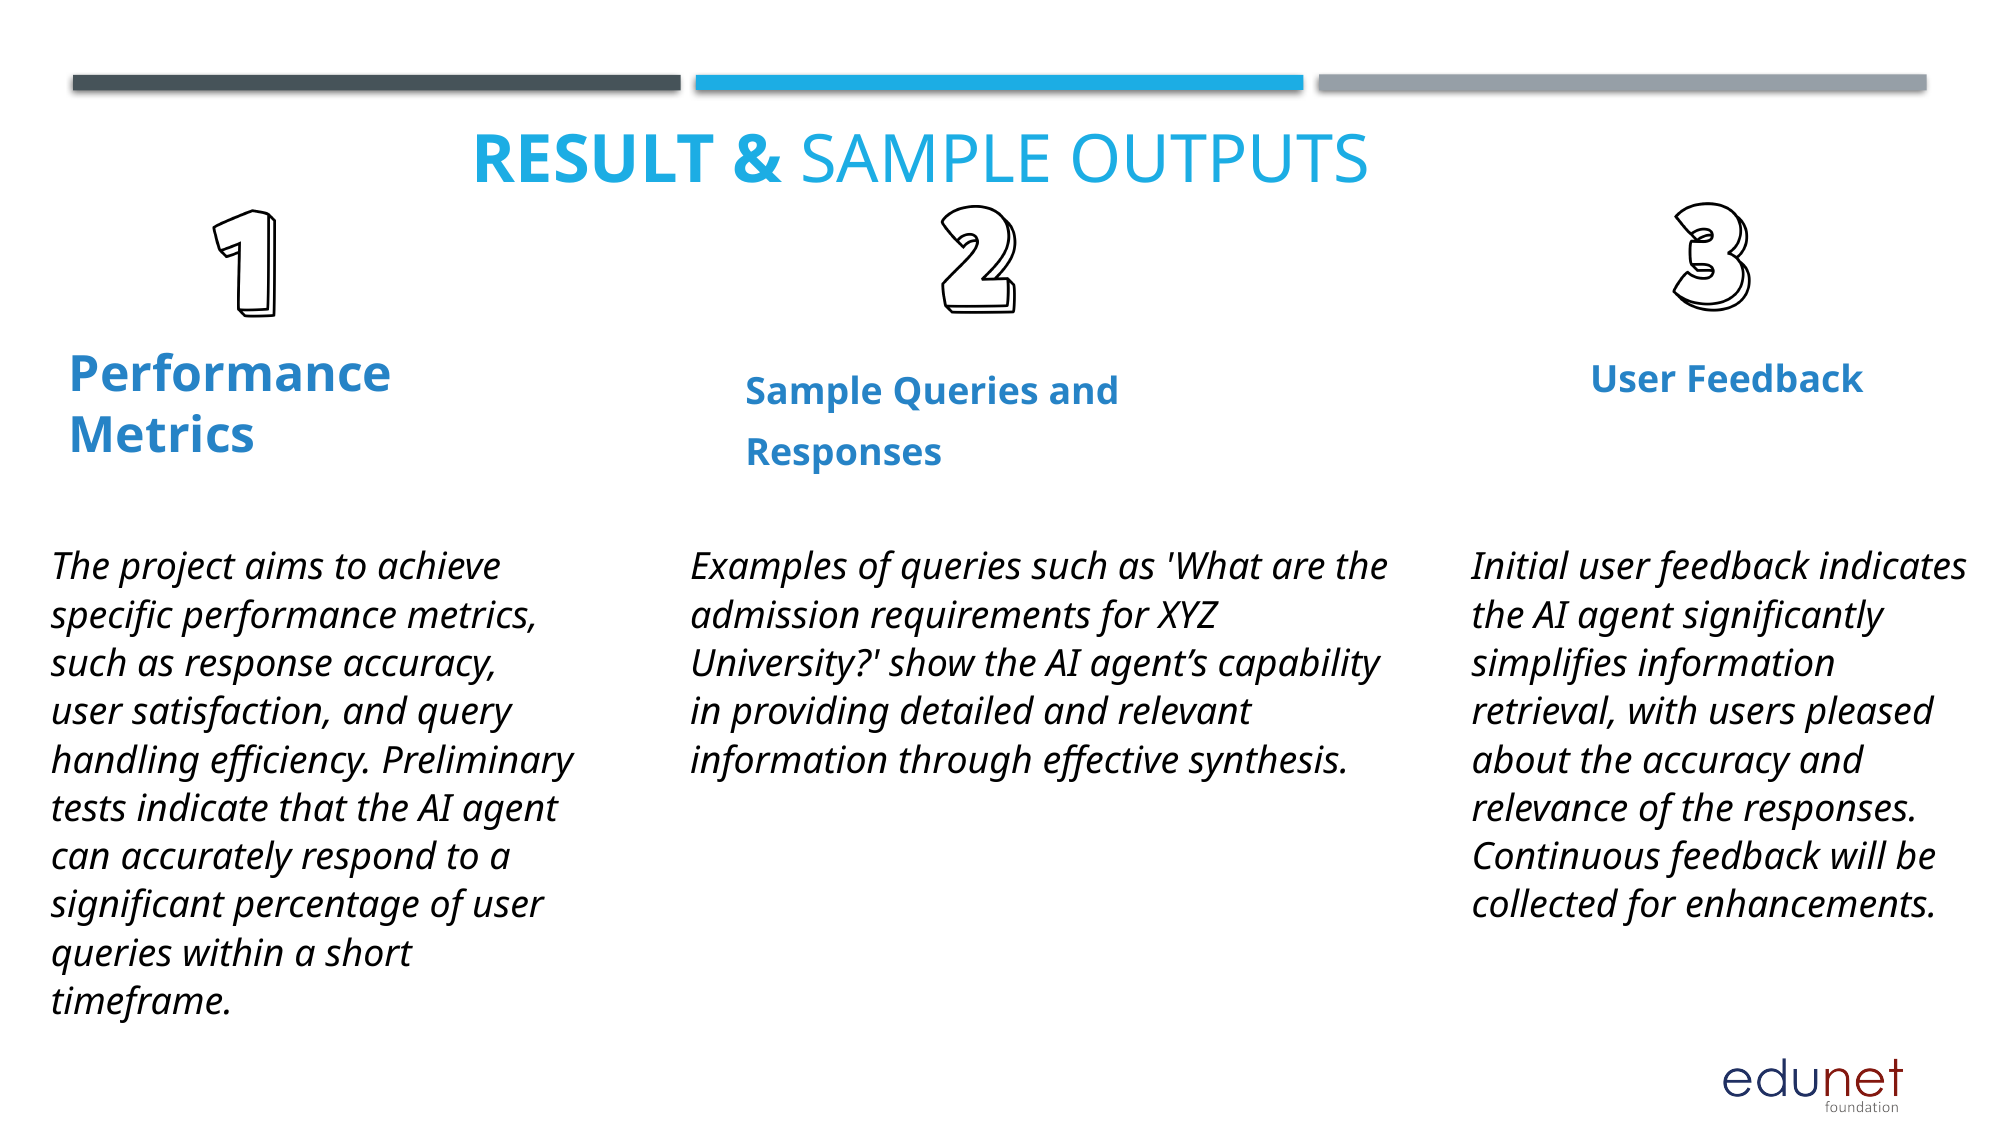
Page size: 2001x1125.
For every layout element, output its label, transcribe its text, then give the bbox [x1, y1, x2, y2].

text_box Performance Metrics [53, 334, 471, 470]
text_box Sample Queries and Responses [730, 344, 1270, 480]
picture [1641, 186, 1782, 327]
text_box Examples of queries such as 'What are the admission requirements for XYZ University?' show the AI agent’s capability in providing detailed and relevant information through effective synthesis. [675, 531, 1423, 788]
title Result & Sample Outputs [456, 116, 2000, 204]
text_box Initial user feedback indicates the AI agent significantly simplifies information retrieval, with users pleased about the accuracy and relevance of the responses. Continuous feedback will be collected for enhancements. [1456, 531, 2000, 933]
text_box The project aims to achieve specific performance metrics, such as response accuracy, user satisfaction, and query handling efficiency. Preliminary tests indicate that the AI agent can accurately respond to a significant percentage of user queries within a short timeframe. [36, 531, 594, 1030]
text_box User Feedback [1575, 331, 1891, 408]
picture [906, 187, 1050, 331]
picture [172, 191, 316, 335]
picture [1719, 1056, 1905, 1116]
